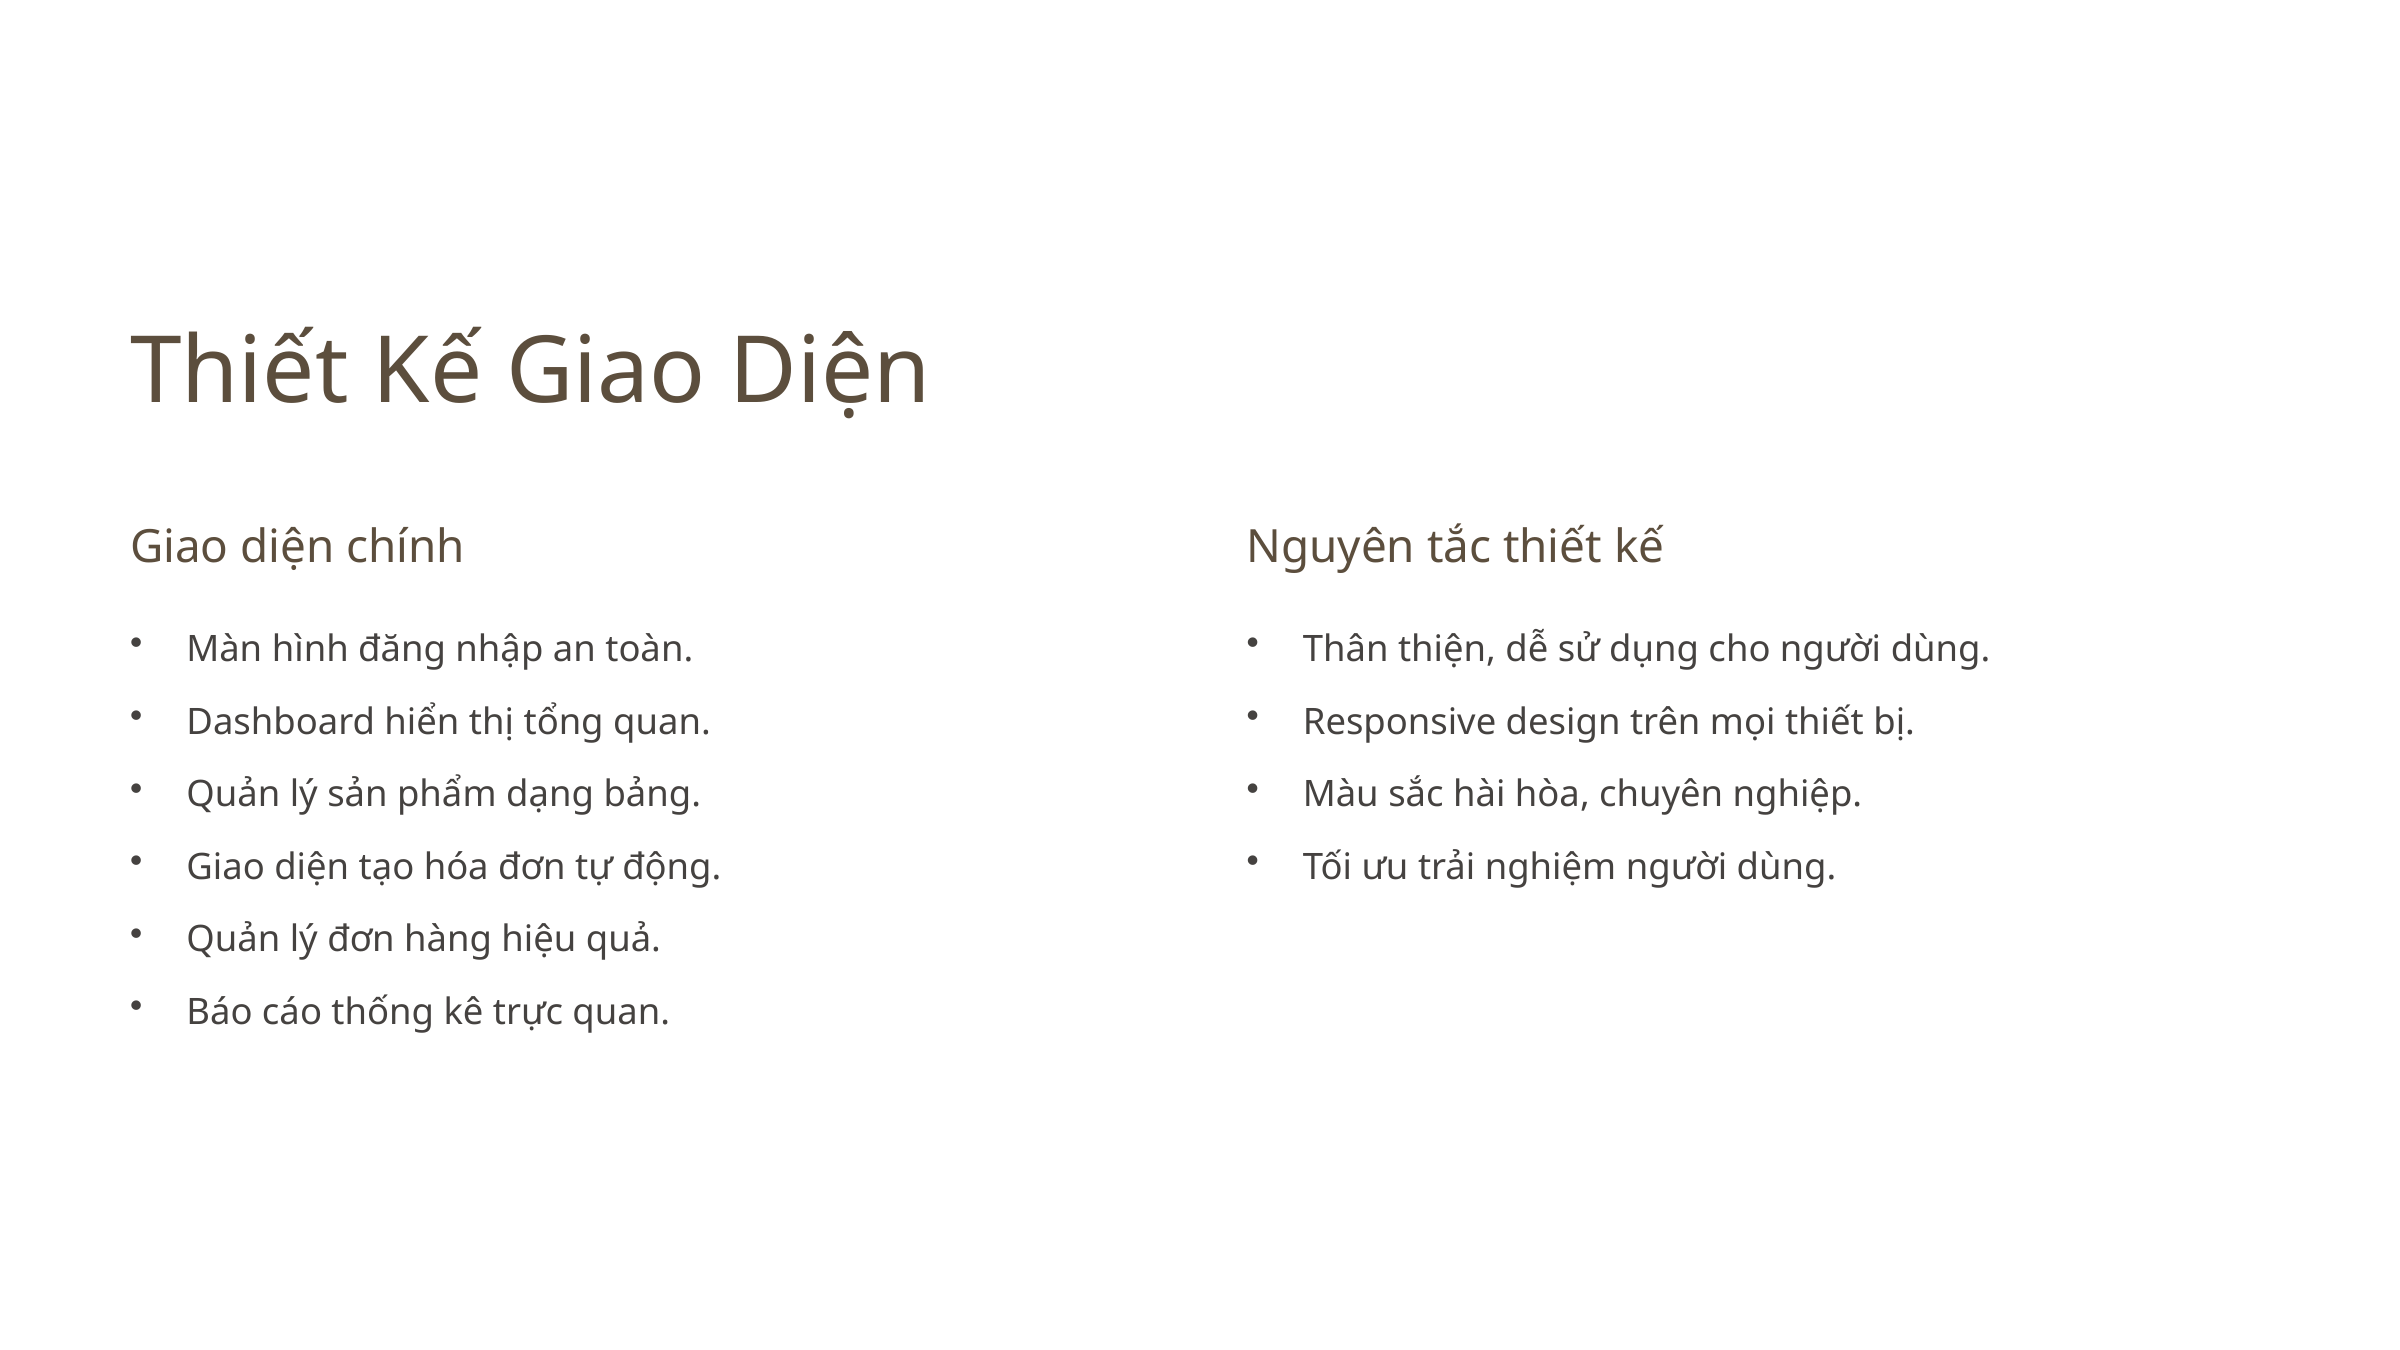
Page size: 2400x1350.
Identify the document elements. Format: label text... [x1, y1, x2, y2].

text_box Responsive design trên mọi thiết bị. [1246, 682, 2271, 742]
text_box Tối ưu trải nghiệm người dùng. [1246, 827, 2271, 887]
text_box Quản lý sản phẩm dạng bảng. [130, 754, 1155, 815]
text_box Thân thiện, dễ sử dụng cho người dùng. [1246, 609, 2271, 670]
text_box Nguyên tắc thiết kế [1246, 514, 1712, 573]
text_box Màu sắc hài hòa, chuyên nghiệp. [1246, 754, 2271, 815]
text_box Màn hình đăng nhập an toàn. [130, 609, 1155, 670]
text_box Giao diện chính [130, 514, 596, 573]
text_box Thiết Kế Giao Diện [130, 305, 1061, 422]
text_box Quản lý đơn hàng hiệu quả. [130, 899, 1155, 960]
text_box Báo cáo thống kê trực quan. [130, 972, 1155, 1032]
text_box Giao diện tạo hóa đơn tự động. [130, 827, 1155, 887]
text_box Dashboard hiển thị tổng quan. [130, 682, 1155, 742]
